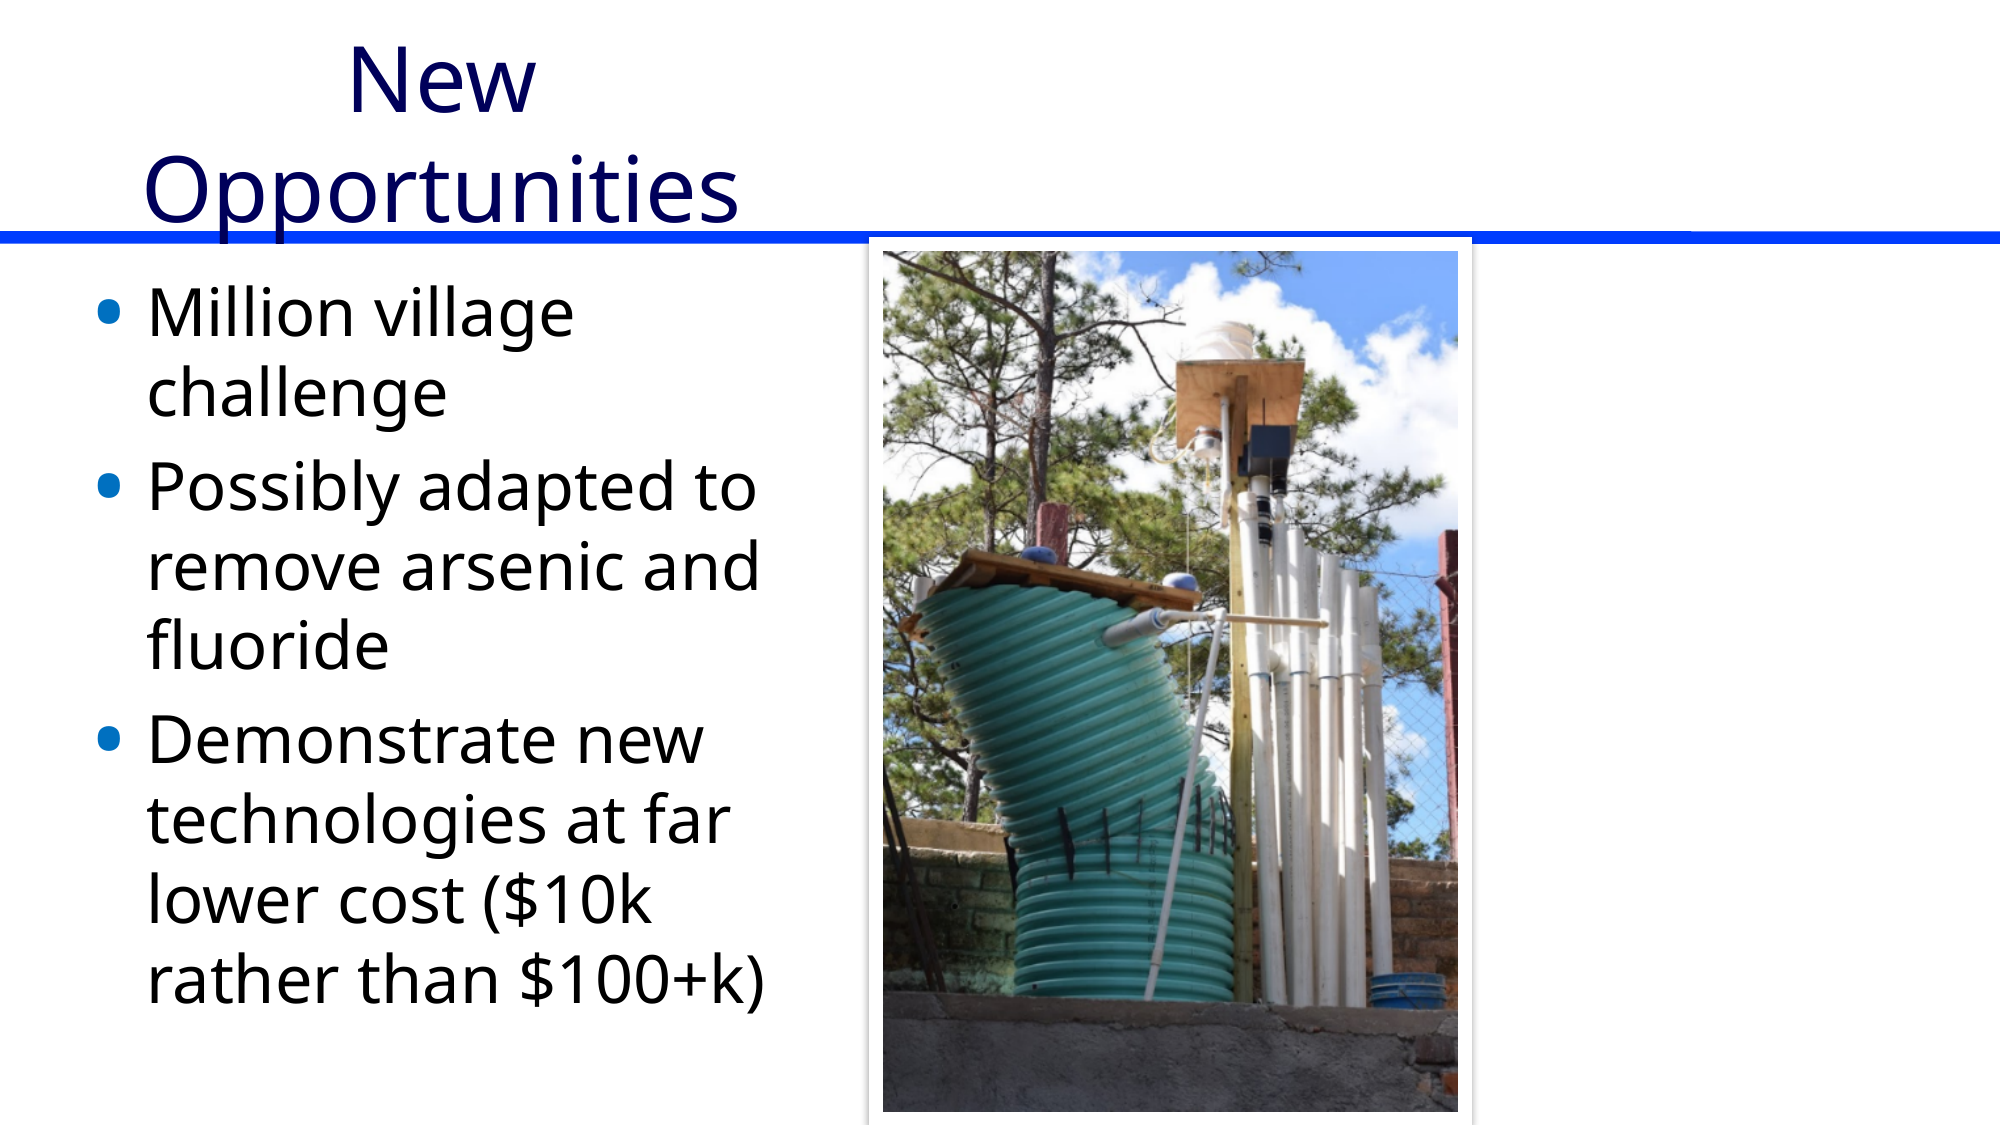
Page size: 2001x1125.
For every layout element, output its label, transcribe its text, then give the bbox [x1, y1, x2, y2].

title New Opportunities [75, 37, 808, 225]
picture [882, 251, 1458, 1112]
list Million village challenge Possibly adapted to remove arsenic and fluoride Demonstrate new technologies at far lower cost ($10k rather than $100+k) [74, 262, 816, 1006]
